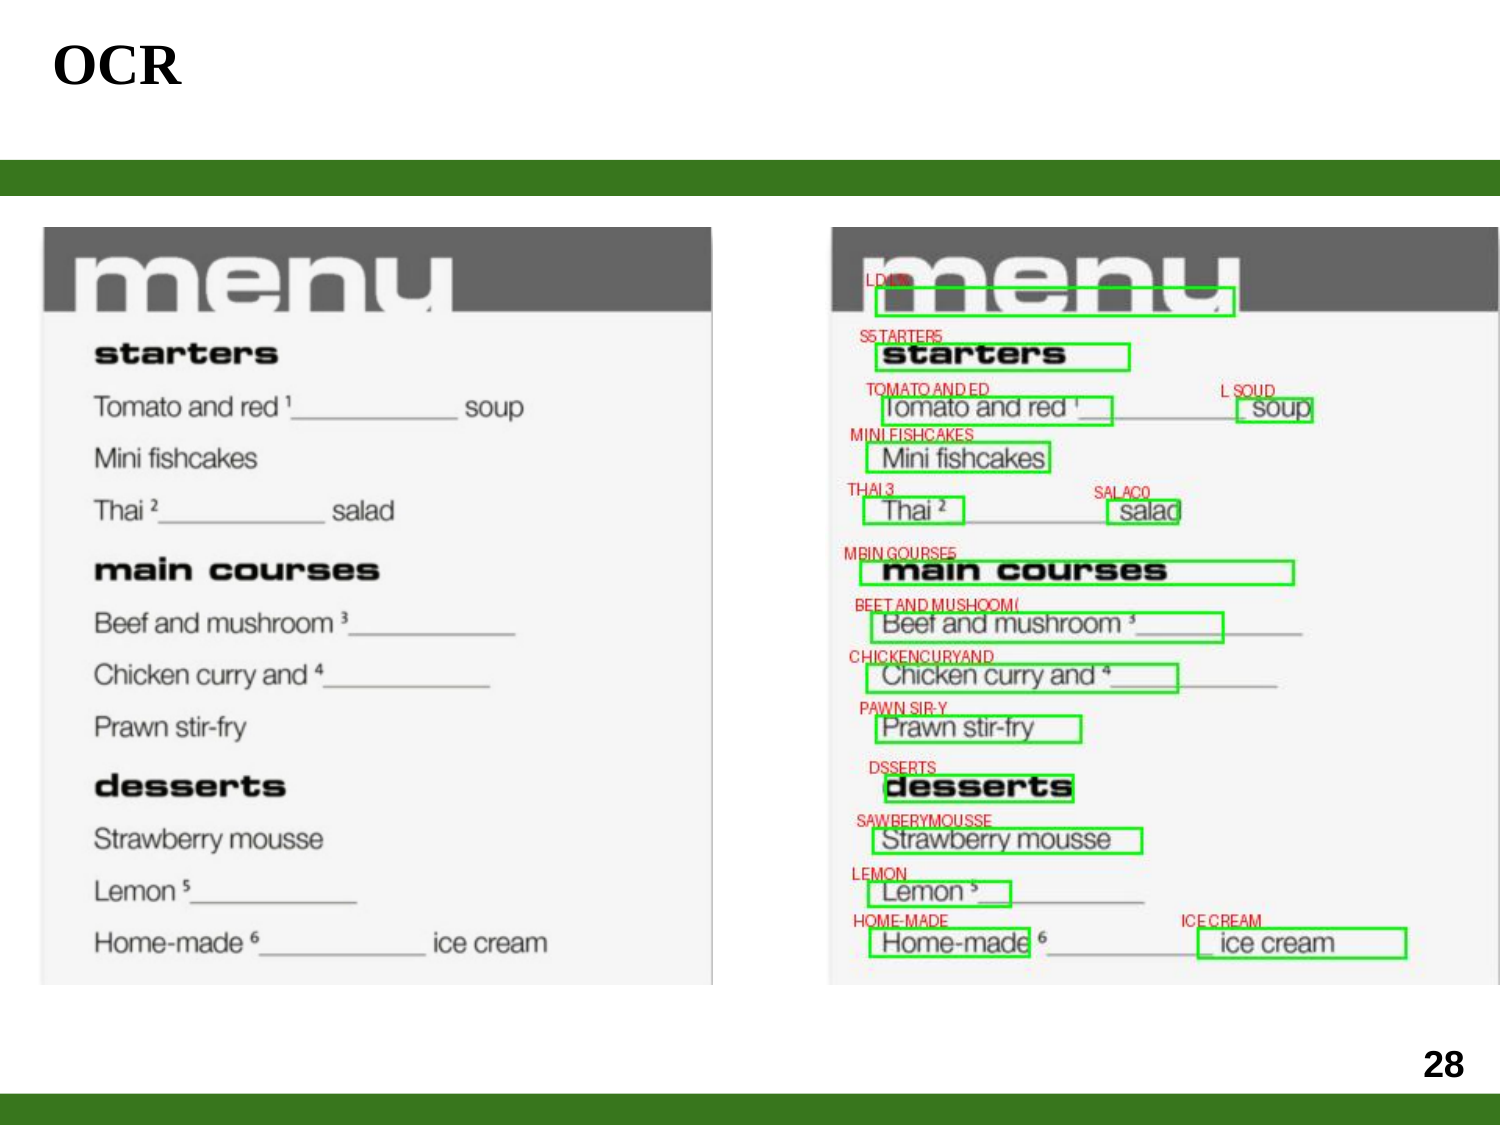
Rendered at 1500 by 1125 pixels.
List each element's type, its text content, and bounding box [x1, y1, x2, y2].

picture [824, 226, 1500, 986]
picture [36, 226, 713, 986]
slide_number 28 [1389, 1019, 1480, 1106]
title OCR [37, 11, 1435, 137]
